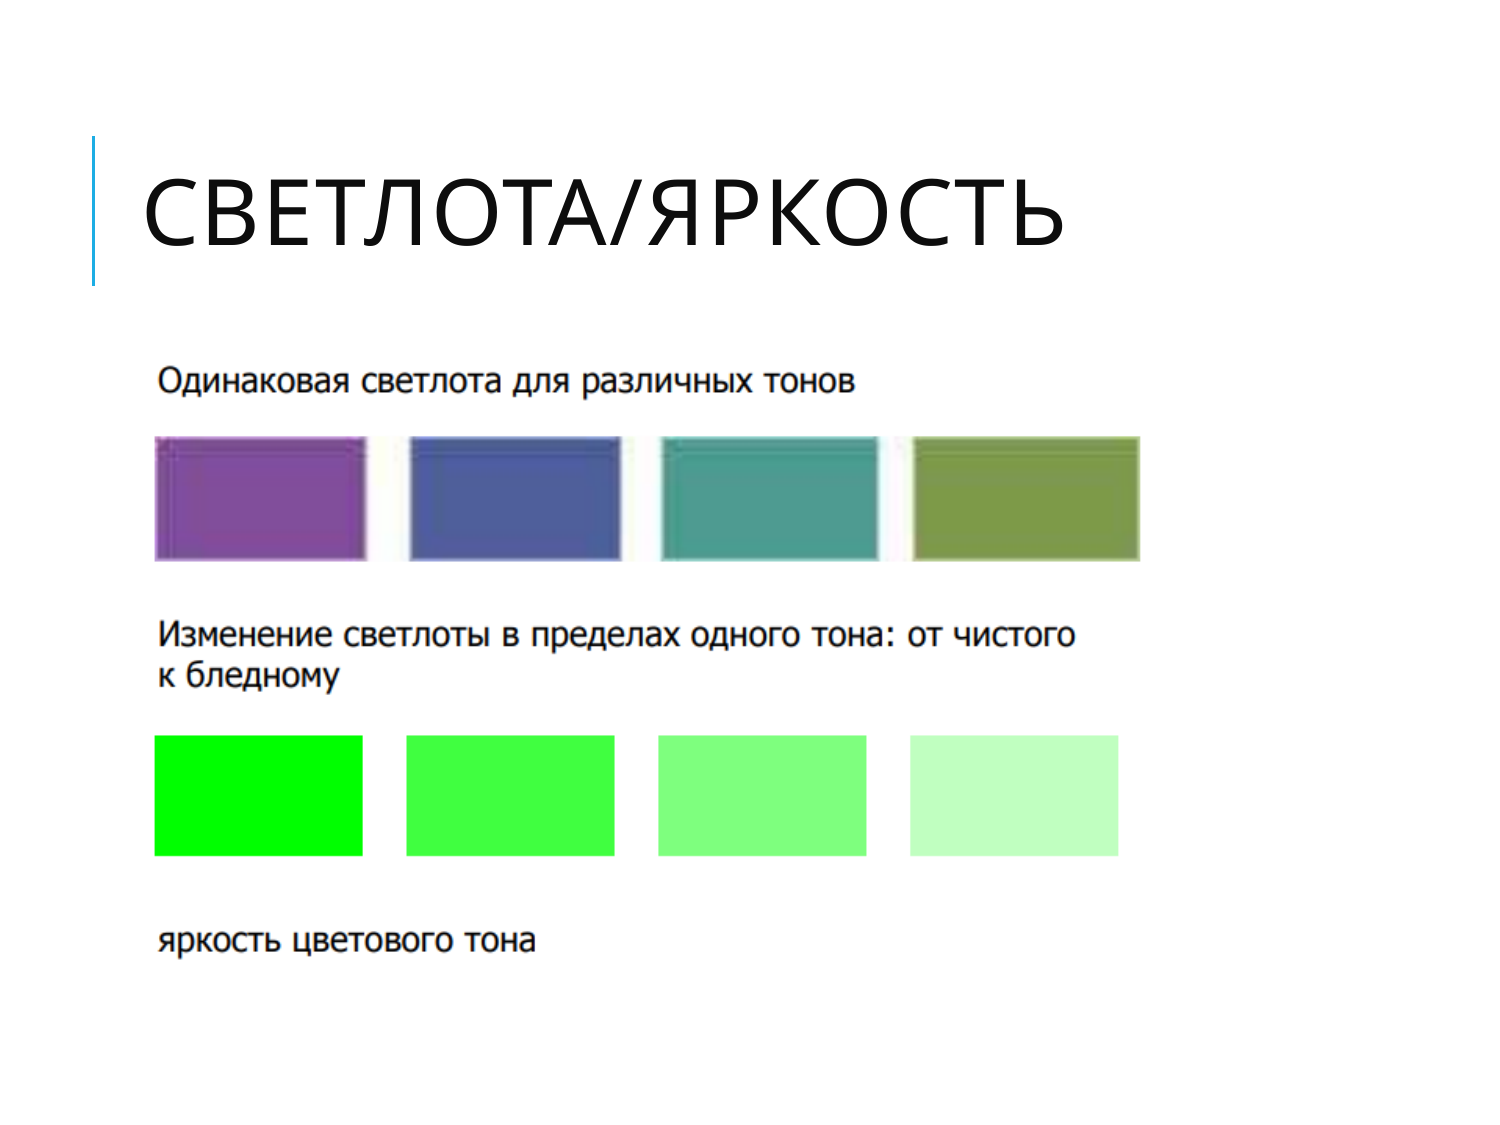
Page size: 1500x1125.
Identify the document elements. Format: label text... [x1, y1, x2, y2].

picture [108, 341, 1214, 1002]
title Светлота/яркость [126, 96, 1322, 342]
